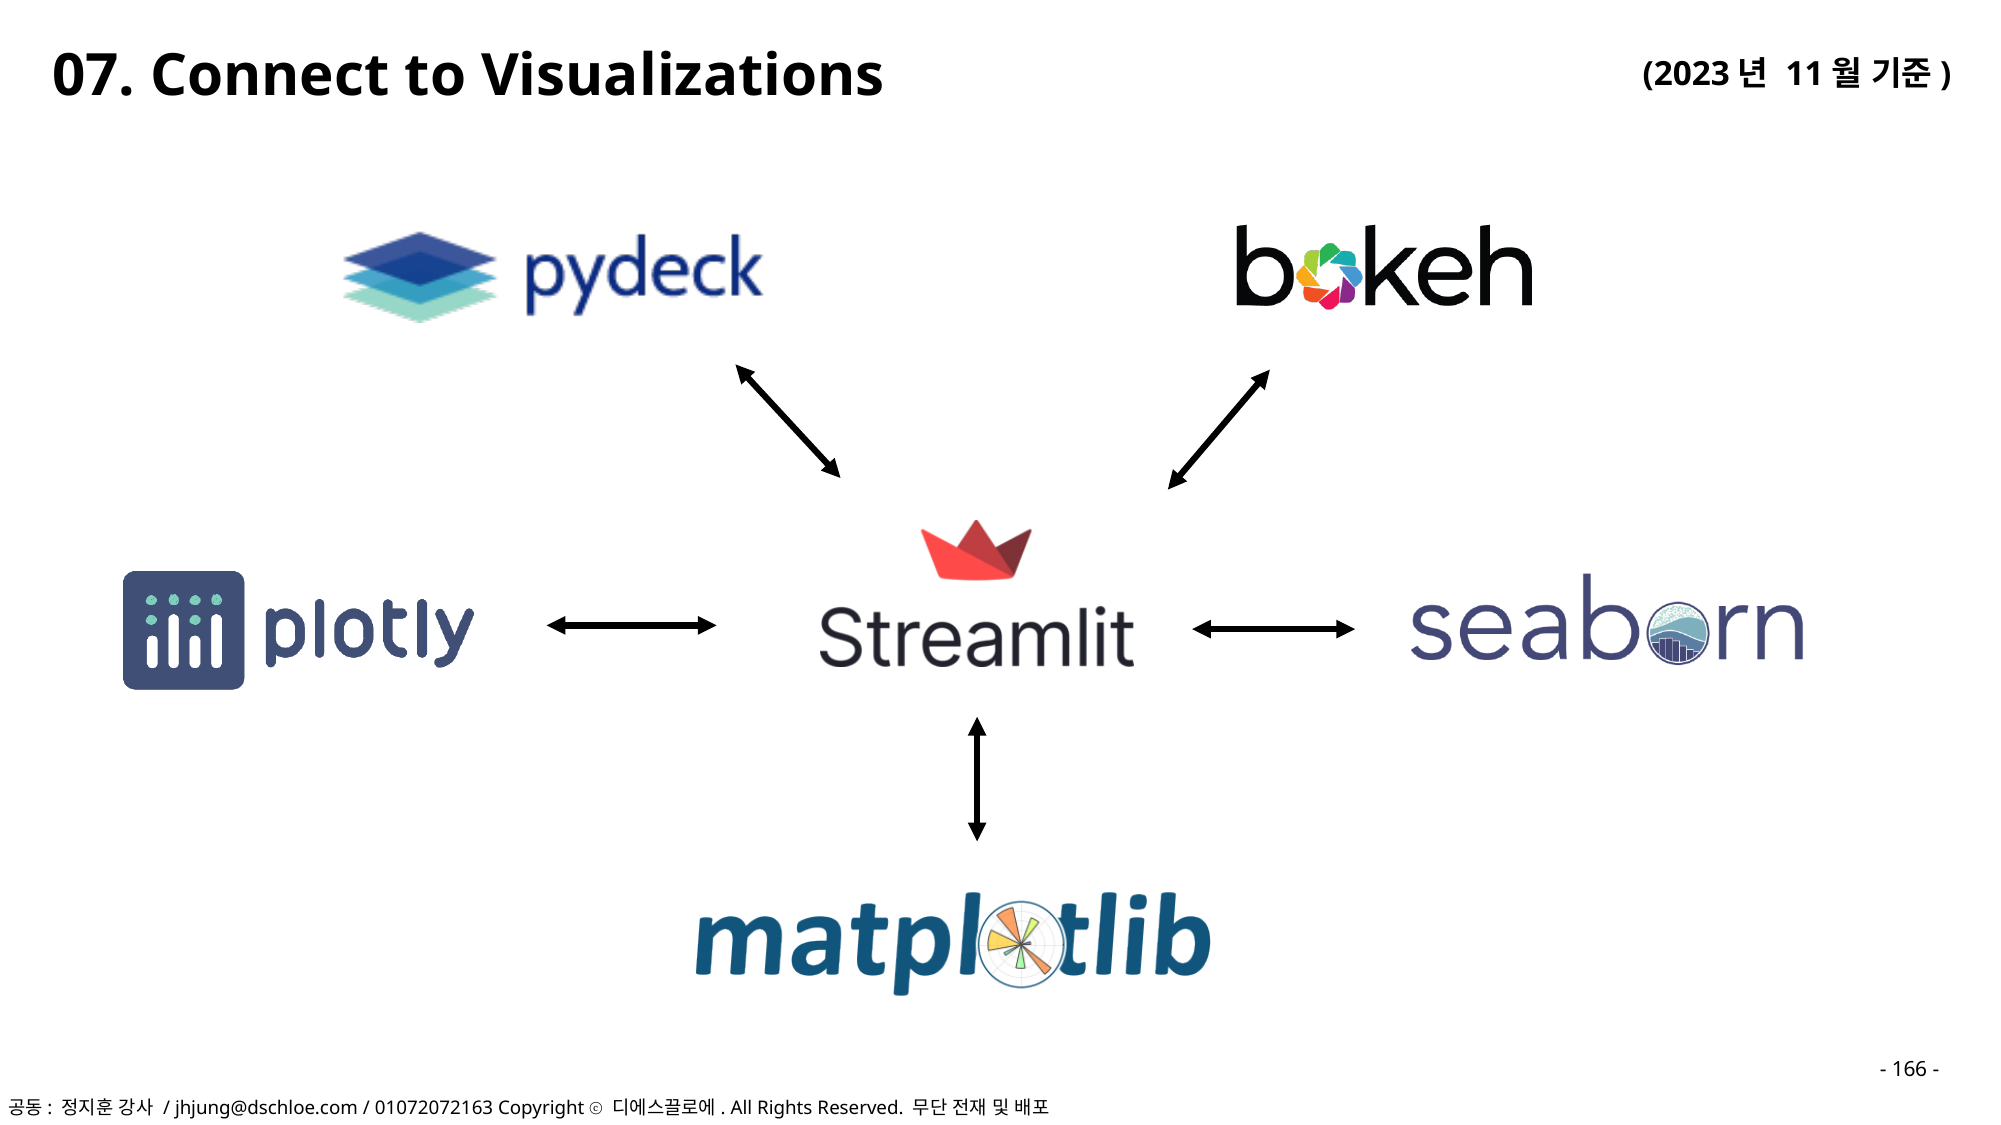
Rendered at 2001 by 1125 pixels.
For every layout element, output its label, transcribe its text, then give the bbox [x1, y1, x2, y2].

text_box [1167, 369, 1270, 490]
picture [343, 217, 789, 323]
picture [820, 520, 1134, 667]
picture [669, 887, 1237, 1002]
picture [1236, 224, 1532, 311]
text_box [735, 364, 841, 478]
text_box 07. Connect to Visualizations [37, 30, 1917, 115]
picture [115, 562, 481, 696]
picture [1401, 562, 1842, 696]
